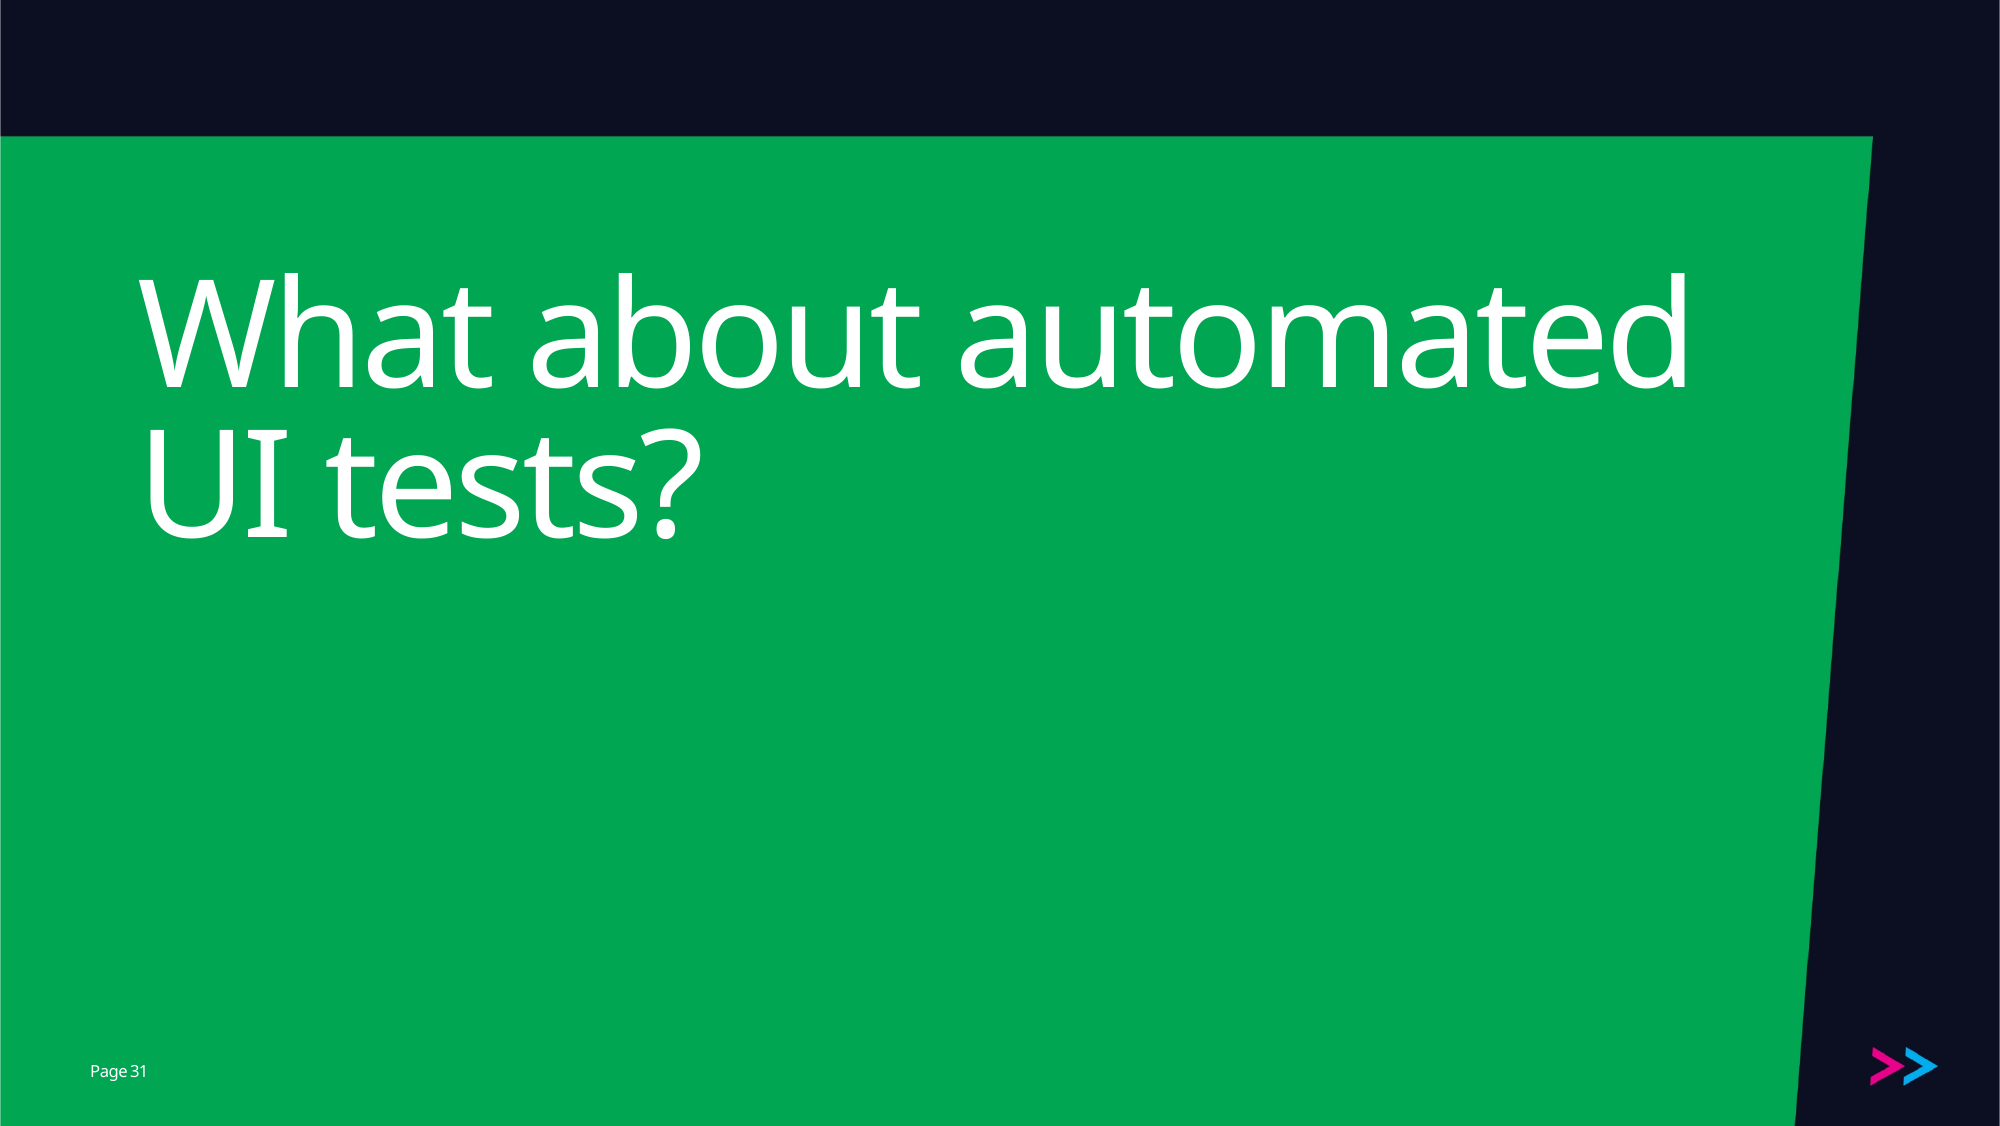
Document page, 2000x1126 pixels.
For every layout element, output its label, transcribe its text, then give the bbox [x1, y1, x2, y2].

picture [0, 0, 2000, 1126]
title What about automated UI tests? [137, 267, 1786, 445]
slide_number 31 [130, 1061, 166, 1113]
